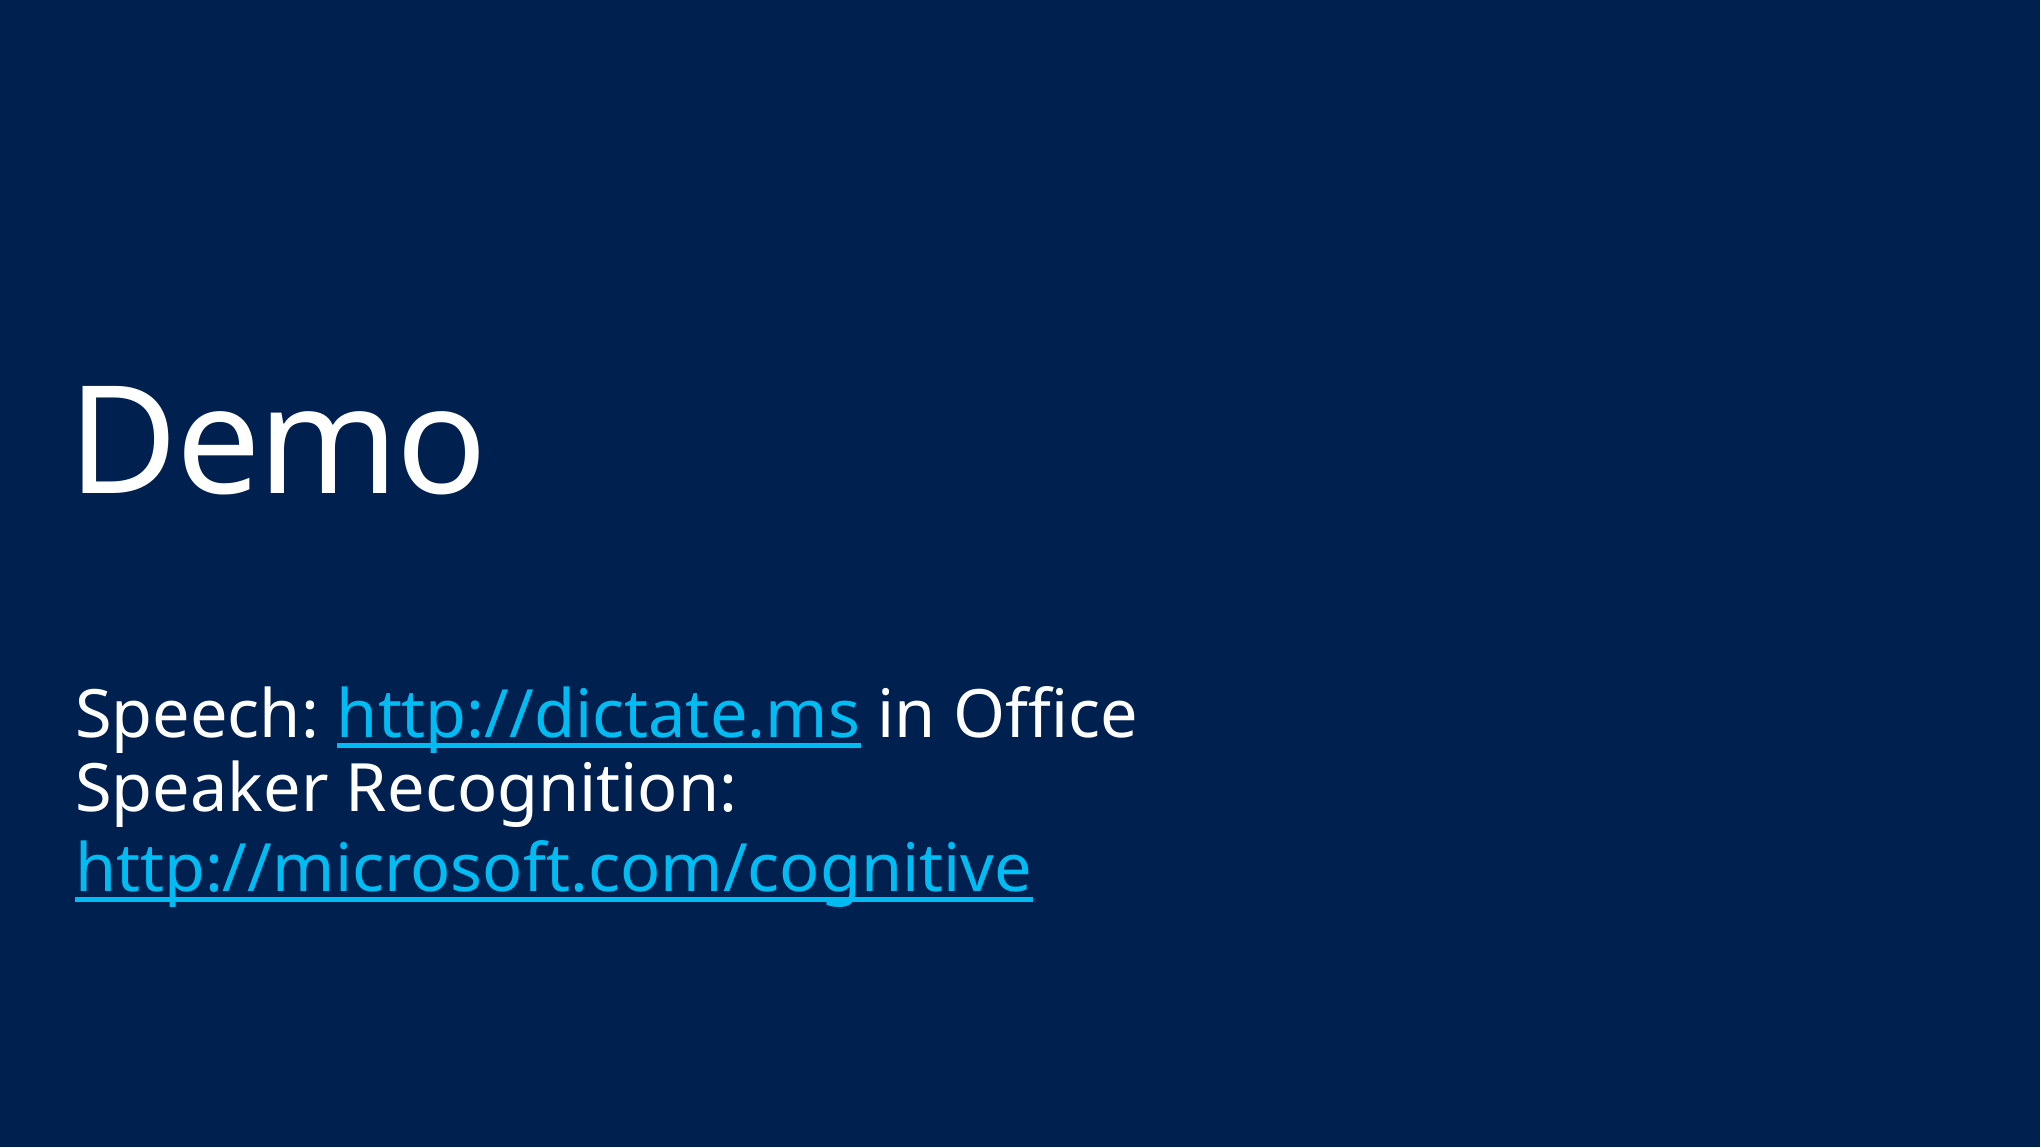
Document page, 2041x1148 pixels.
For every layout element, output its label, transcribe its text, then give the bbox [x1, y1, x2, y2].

title Demo [45, 348, 1695, 543]
list Speech: http://dictate.ms in Office Speaker Recognition: http://microsoft.com/cognitive [45, 648, 1696, 843]
